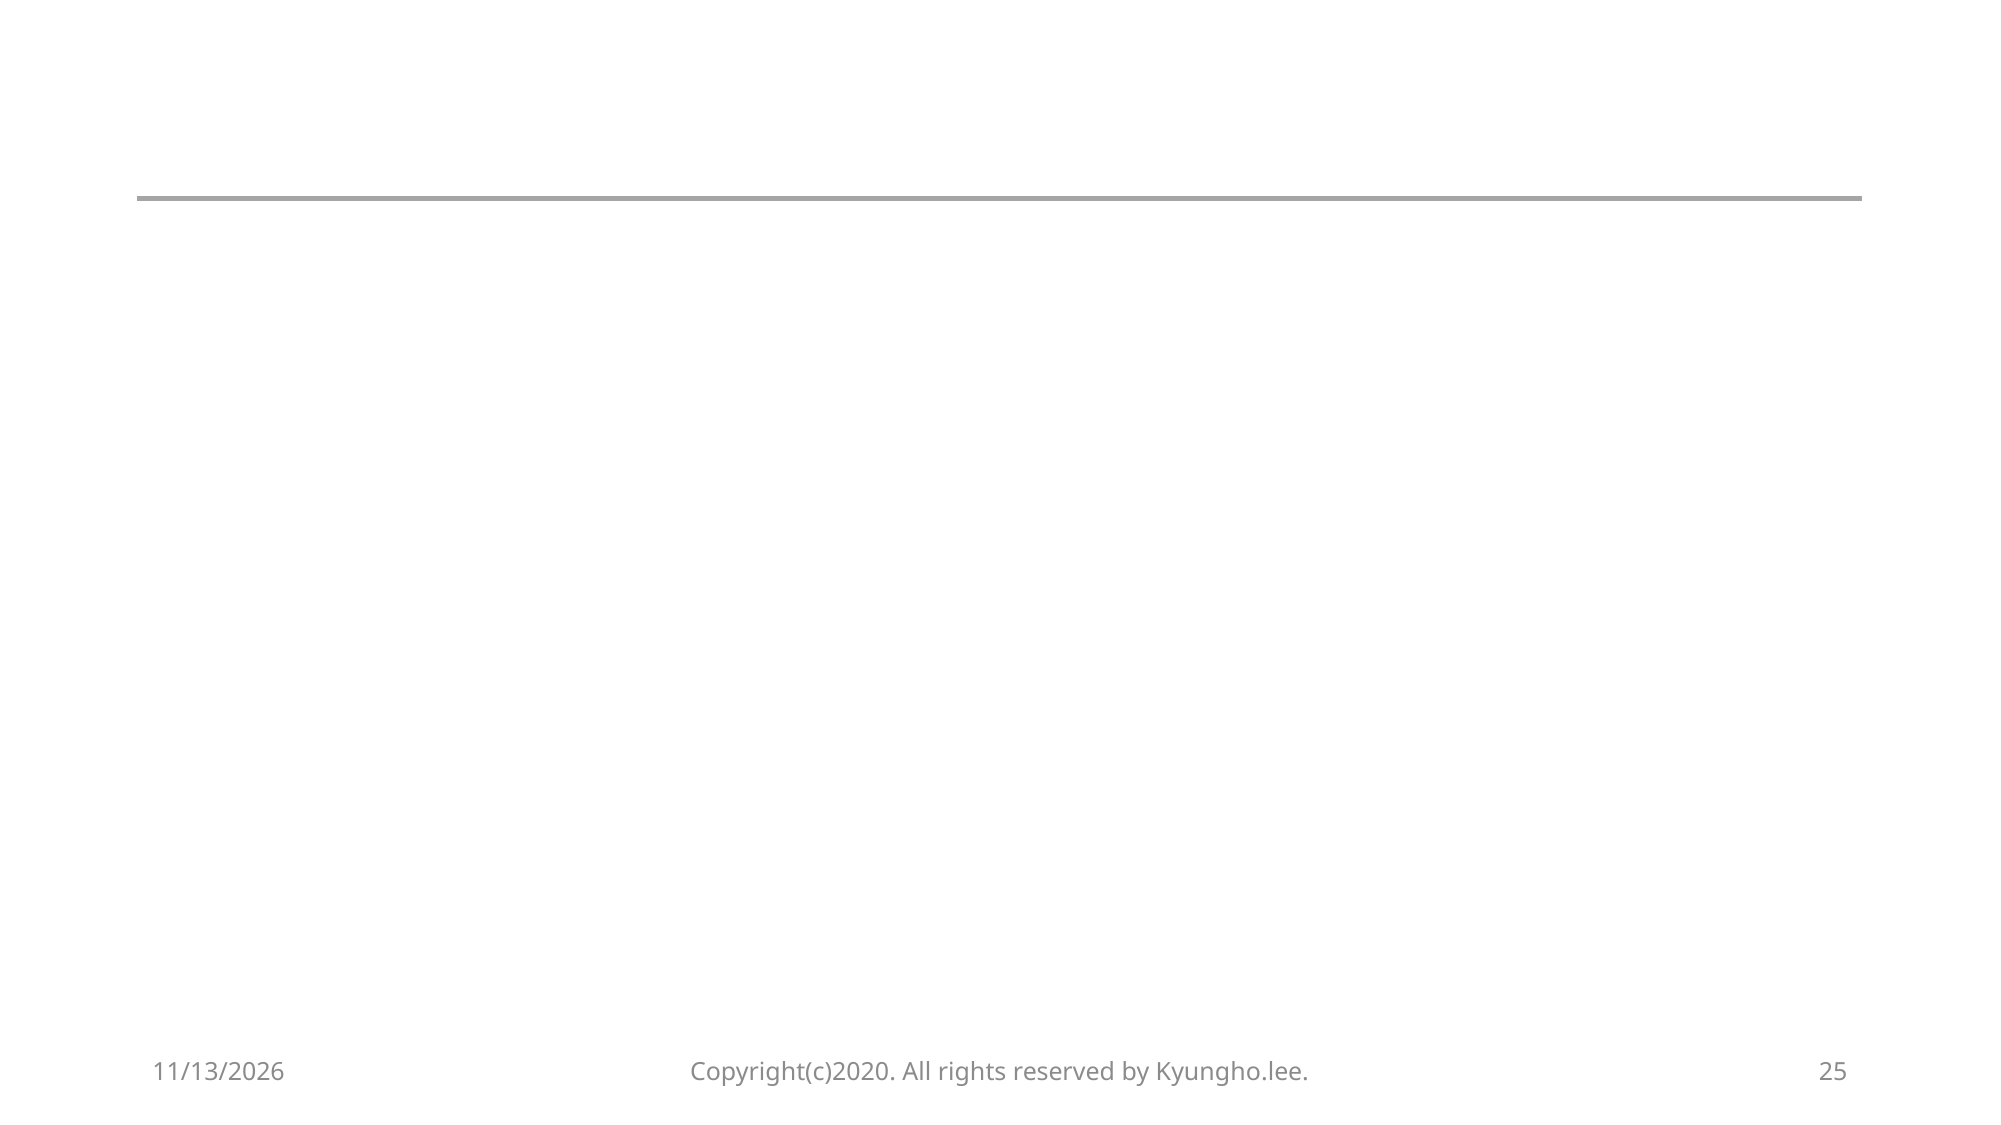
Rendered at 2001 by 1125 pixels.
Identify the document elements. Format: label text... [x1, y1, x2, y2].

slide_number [137, 1042, 588, 1103]
footer Copyright(c)2020. All rights reserved by Kyungho.lee. [662, 1042, 1338, 1103]
slide_number 25 [1412, 1042, 1863, 1103]
